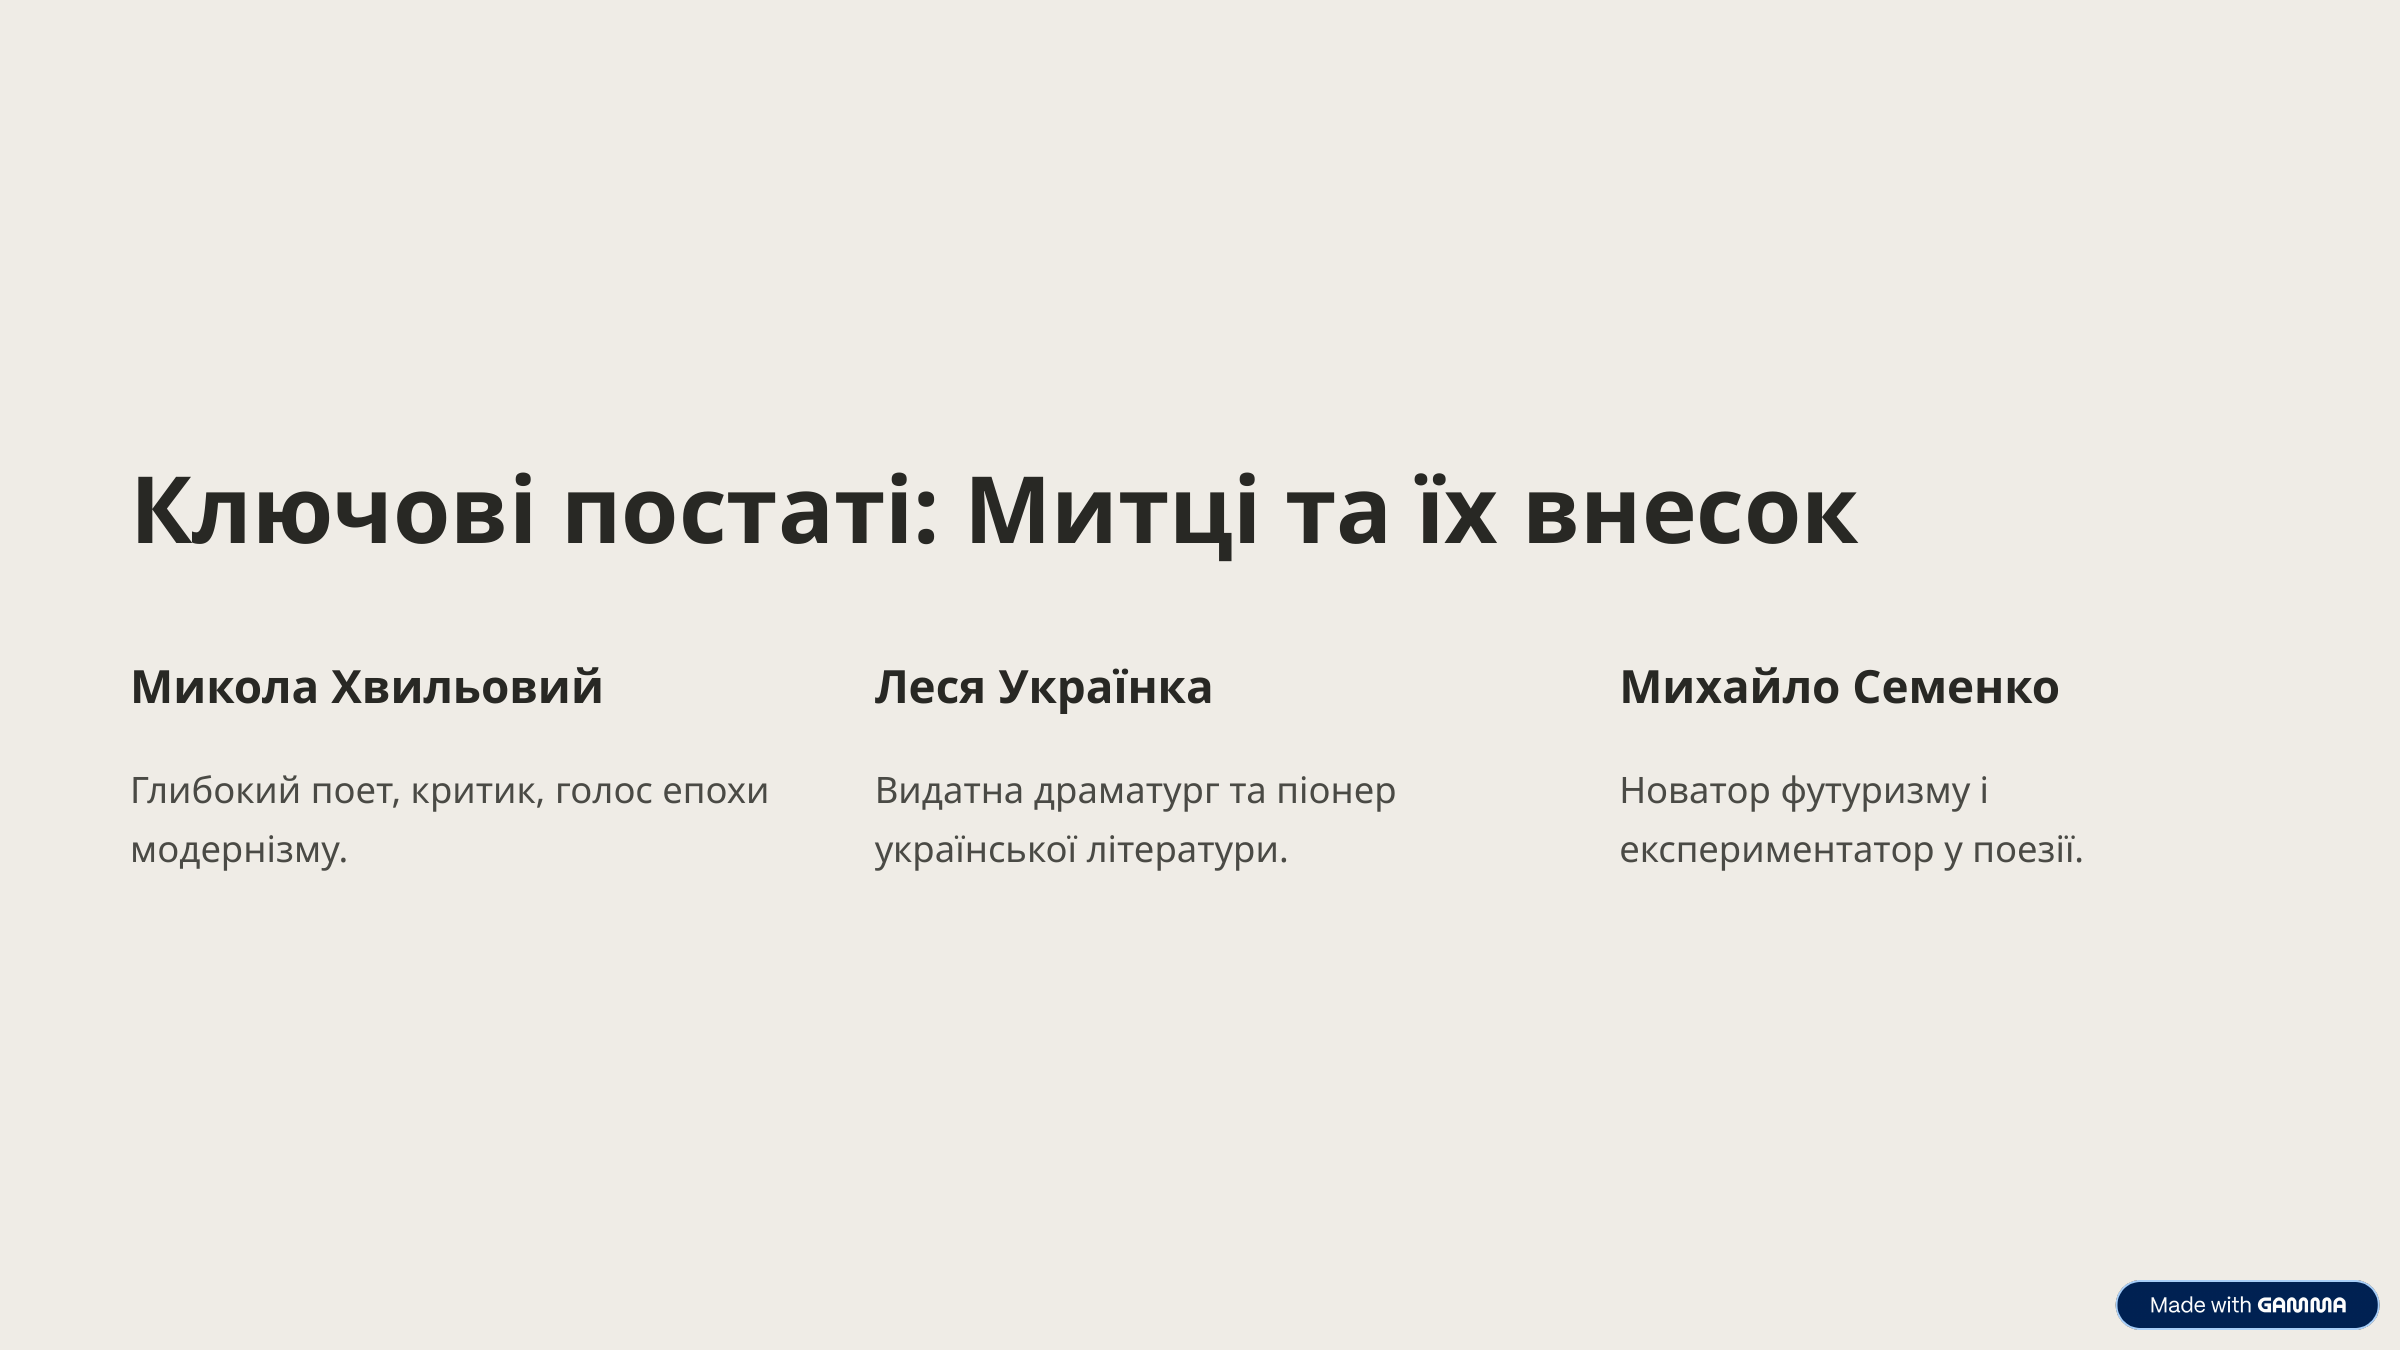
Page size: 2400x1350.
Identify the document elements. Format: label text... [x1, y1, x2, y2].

picture [2106, 1271, 2389, 1339]
text_box Новатор футуризму і експериментатор у поезії. [1619, 751, 2272, 871]
text_box Леся Українка [874, 655, 1340, 714]
text_box Глибокий поет, критик, голос епохи модернізму. [130, 751, 783, 871]
text_box Михайло Семенко [1619, 655, 2085, 714]
text_box Видатна драматург та піонер української літератури. [874, 751, 1528, 871]
text_box Микола Хвильовий [130, 655, 610, 714]
text_box Ключові постаті: Митці та їх внесок [130, 446, 1834, 563]
